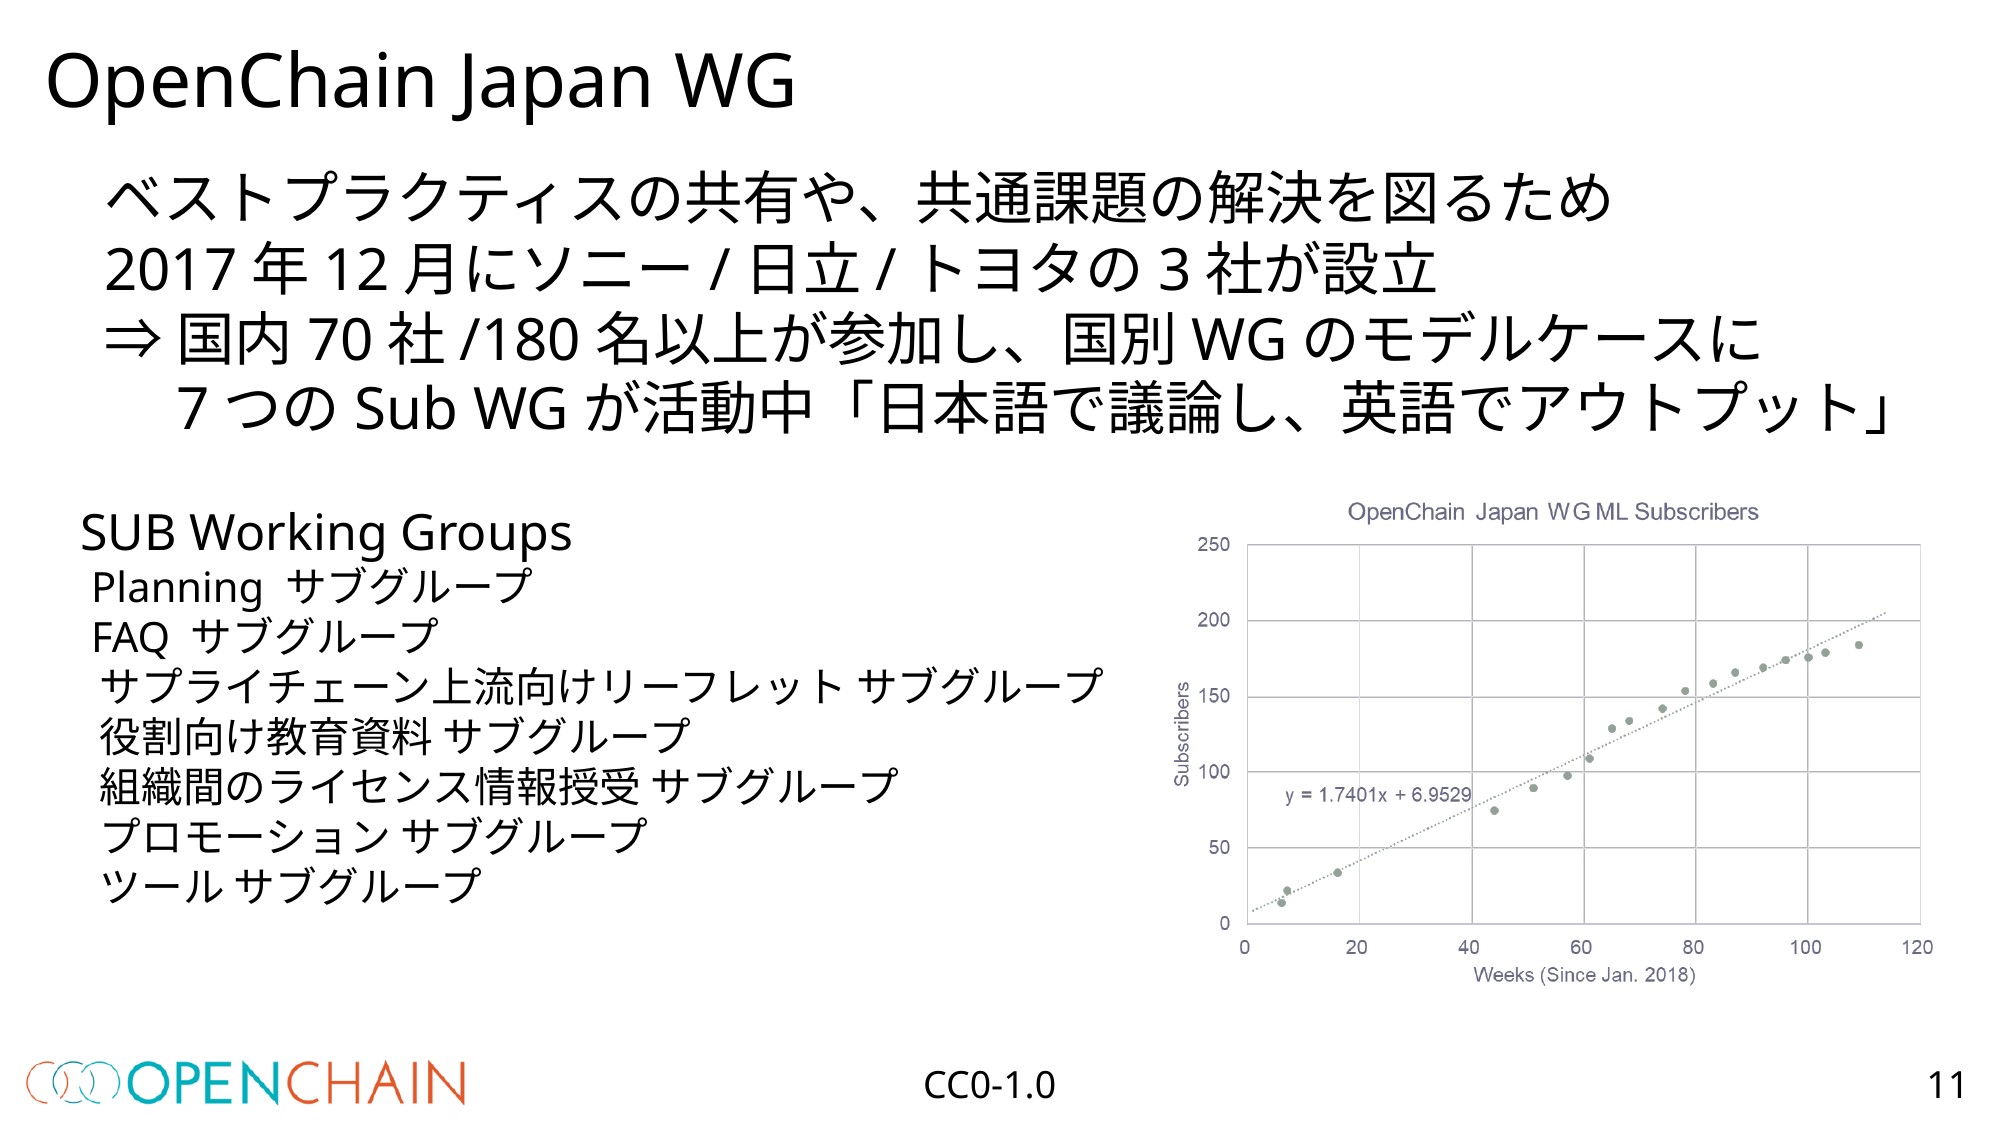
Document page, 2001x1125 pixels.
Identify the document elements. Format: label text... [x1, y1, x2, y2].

text_box SUB Working Groups Planning サブグループ FAQ サブグループ サプライチェーン上流向けリーフレット サブグループ 役割向け教育資料 サブグループ 組織間のライセンス情報授受 サブグループ プロモーション サブグループ ツール サブグループ [65, 493, 1152, 918]
picture [1152, 486, 1955, 1003]
slide_number 11 [1534, 1053, 1985, 1114]
text_box ベストプラクティスの共有や、共通課題の解決を図るため 2017年12月にソニー/日立/トヨタの3社が設立 ⇒国内70社/180名以上が参加し、国別WGのモデルケースに 7つのSub WGが活動中「日本語で議論し、英語でアウトプット」 [89, 154, 1979, 449]
picture [25, 1059, 466, 1106]
text_box OpenChain Japan WG [29, 25, 1463, 130]
text_box CC0-1.0 [621, 1053, 1072, 1114]
